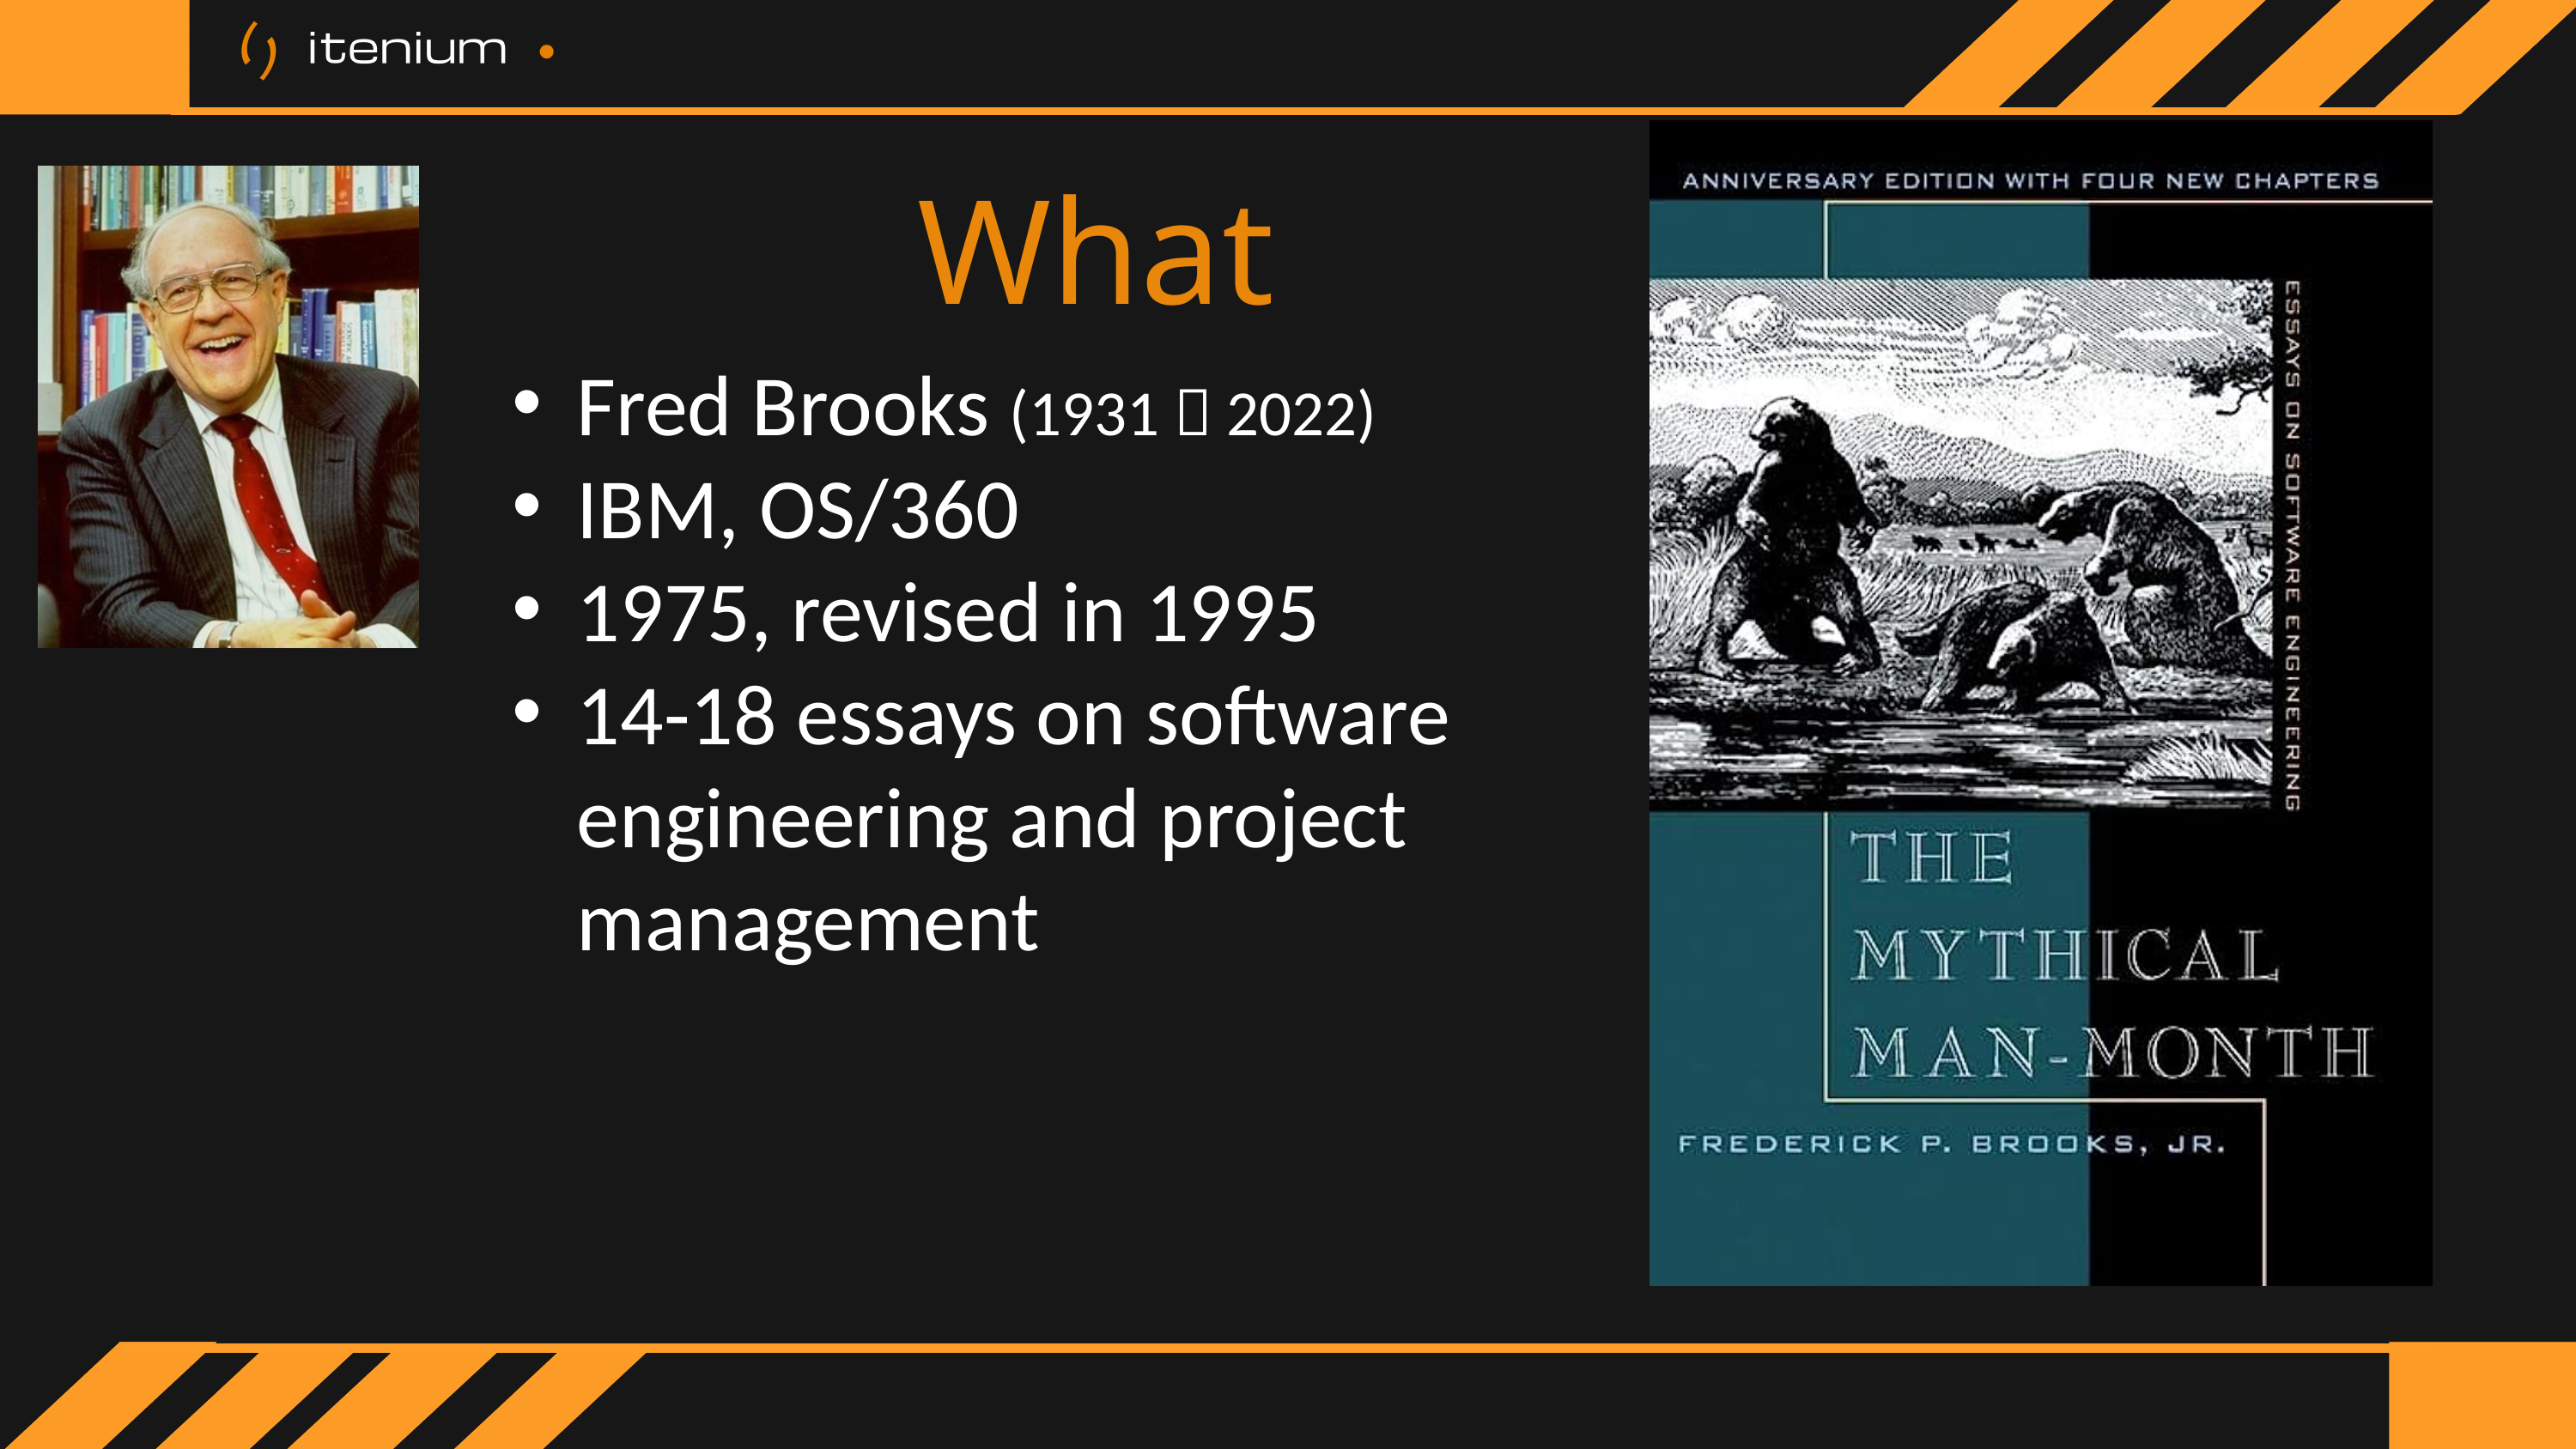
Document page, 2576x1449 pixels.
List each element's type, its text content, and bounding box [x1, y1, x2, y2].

text_box What [453, 160, 1645, 334]
picture [1649, 120, 2433, 1287]
picture [0, 1342, 2576, 1449]
picture [221, 2, 576, 99]
picture [38, 166, 419, 649]
text_box Fred Brooks (1931  2022) IBM, OS/360 1975, revised in 1995 14-18 essays on software engineering and project management [500, 343, 1569, 974]
picture [0, 0, 2576, 116]
